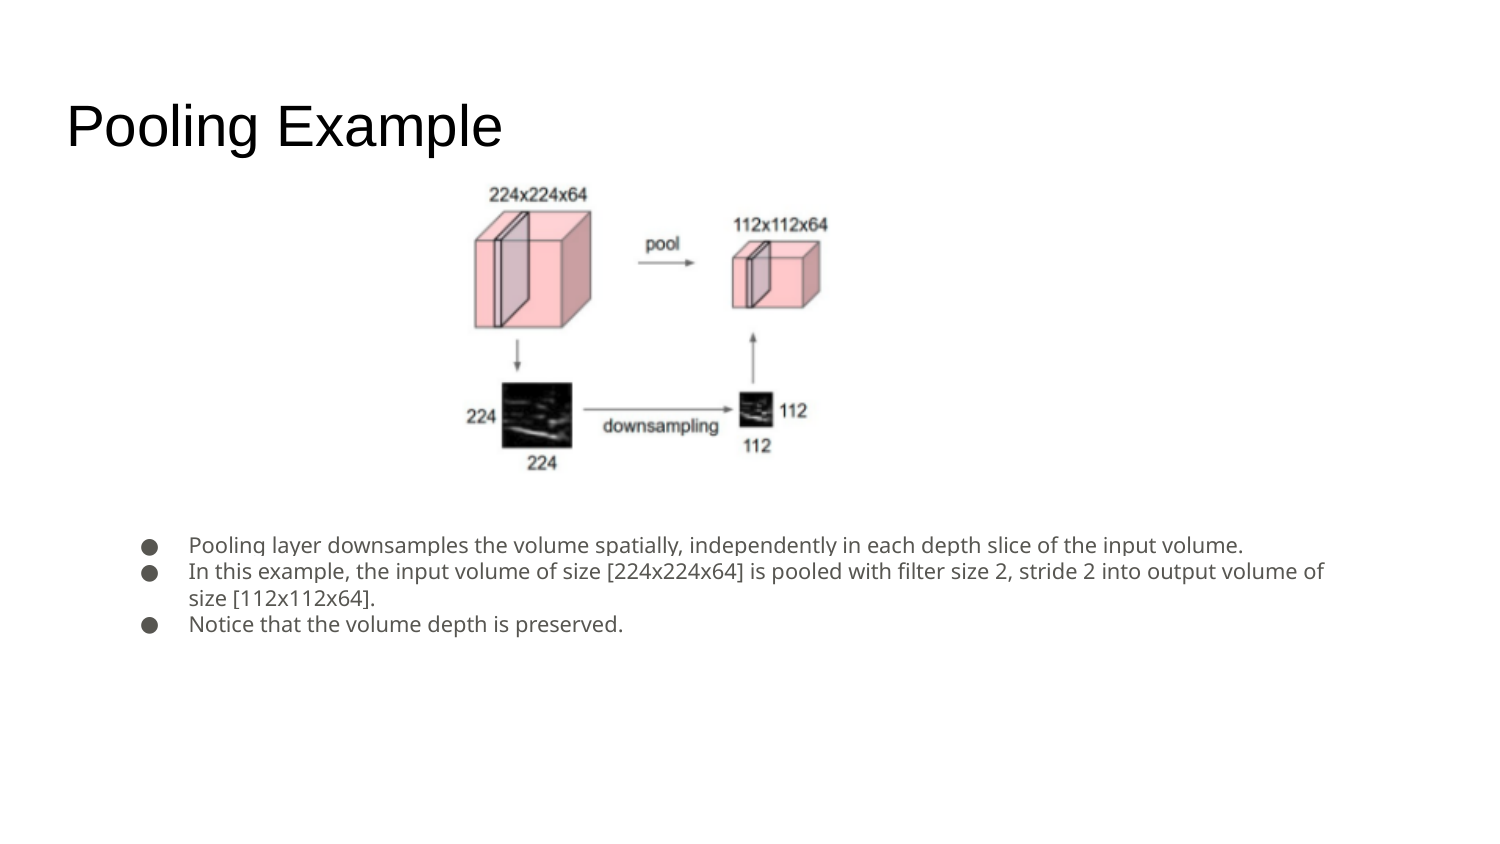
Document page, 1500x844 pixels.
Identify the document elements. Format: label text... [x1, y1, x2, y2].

title Pooling Example [51, 72, 1449, 167]
text_box Pooling layer downsamples the volume spatially, independently in each depth slice of the input volume. In this example, the input volume of size [224x224x64] is pooled with filter size 2, stride 2 into output volume of size [112x112x64]. Notice that the volume depth is preserved. [98, 516, 1369, 759]
picture [427, 166, 831, 483]
